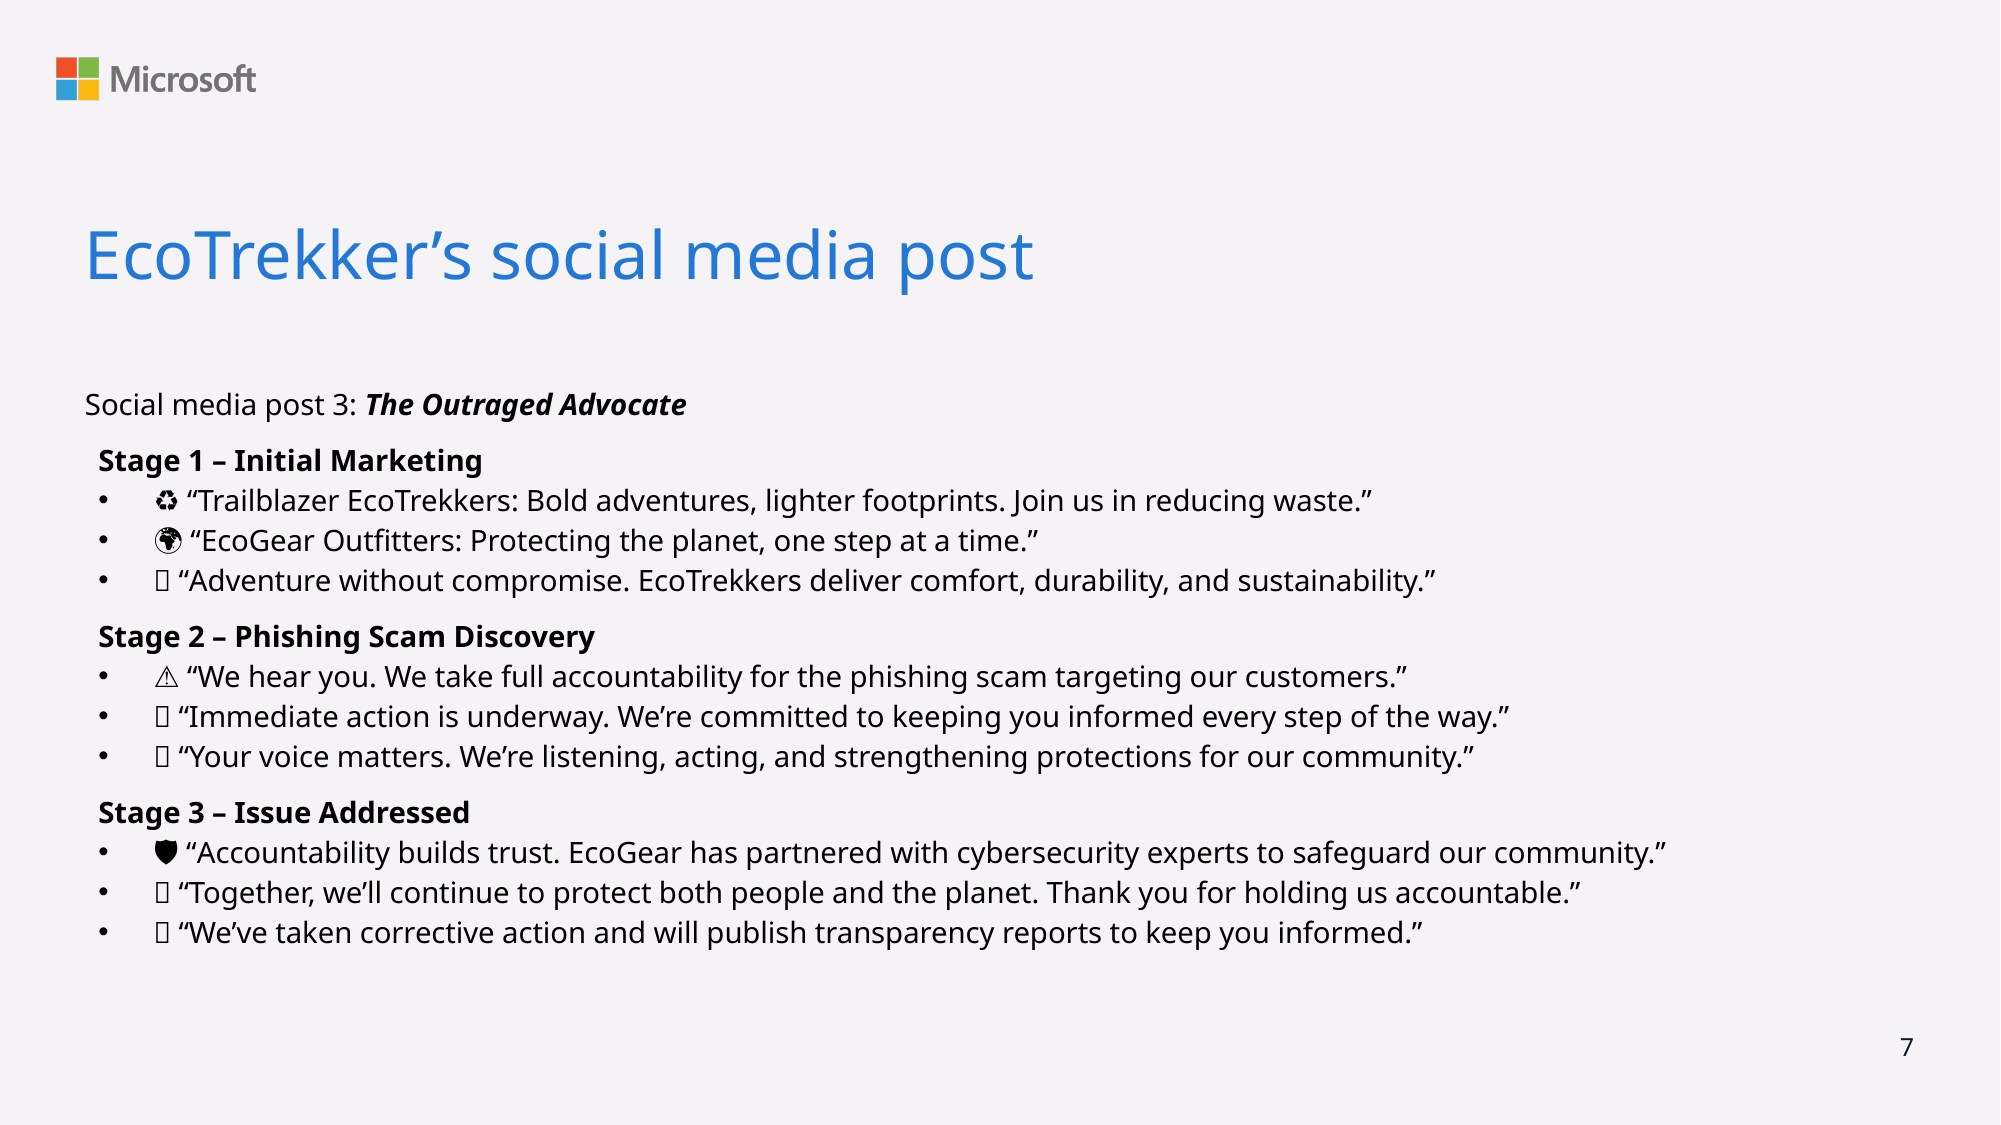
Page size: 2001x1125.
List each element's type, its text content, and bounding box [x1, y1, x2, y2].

picture [14, 15, 299, 143]
list Social media post 3: The Outraged Advocate Stage 1 – Initial Marketing ♻️ “Trailblazer EcoTrekkers: Bold adventures, lighter footprints. Join us in reducing waste.” 🌍 “EcoGear Outfitters: Protecting the planet, one step at a time.” 🥾 “Adventure without compromise. EcoTrekkers deliver comfort, durability, and sustainability.” Stage 2 – Phishing Scam Discovery ⚠️ “We hear you. We take full accountability for the phishing scam targeting our customers.” 📢 “Immediate action is underway. We’re committed to keeping you informed every step of the way.” 🤝 “Your voice matters. We’re listening, acting, and strengthening protections for our community.” Stage 3 – Issue Addressed 🛡️ “Accountability builds trust. EcoGear has partnered with cybersecurity experts to safeguard our community.” 🌱 “Together, we’ll continue to protect both people and the planet. Thank you for holding us accountable.” 📢 “We’ve taken corrective action and will publish transparency reports to keep you informed.” [70, 373, 1754, 967]
slide_number 7 [1849, 1018, 1930, 1079]
title EcoTrekker’s social media post [70, 138, 1754, 356]
